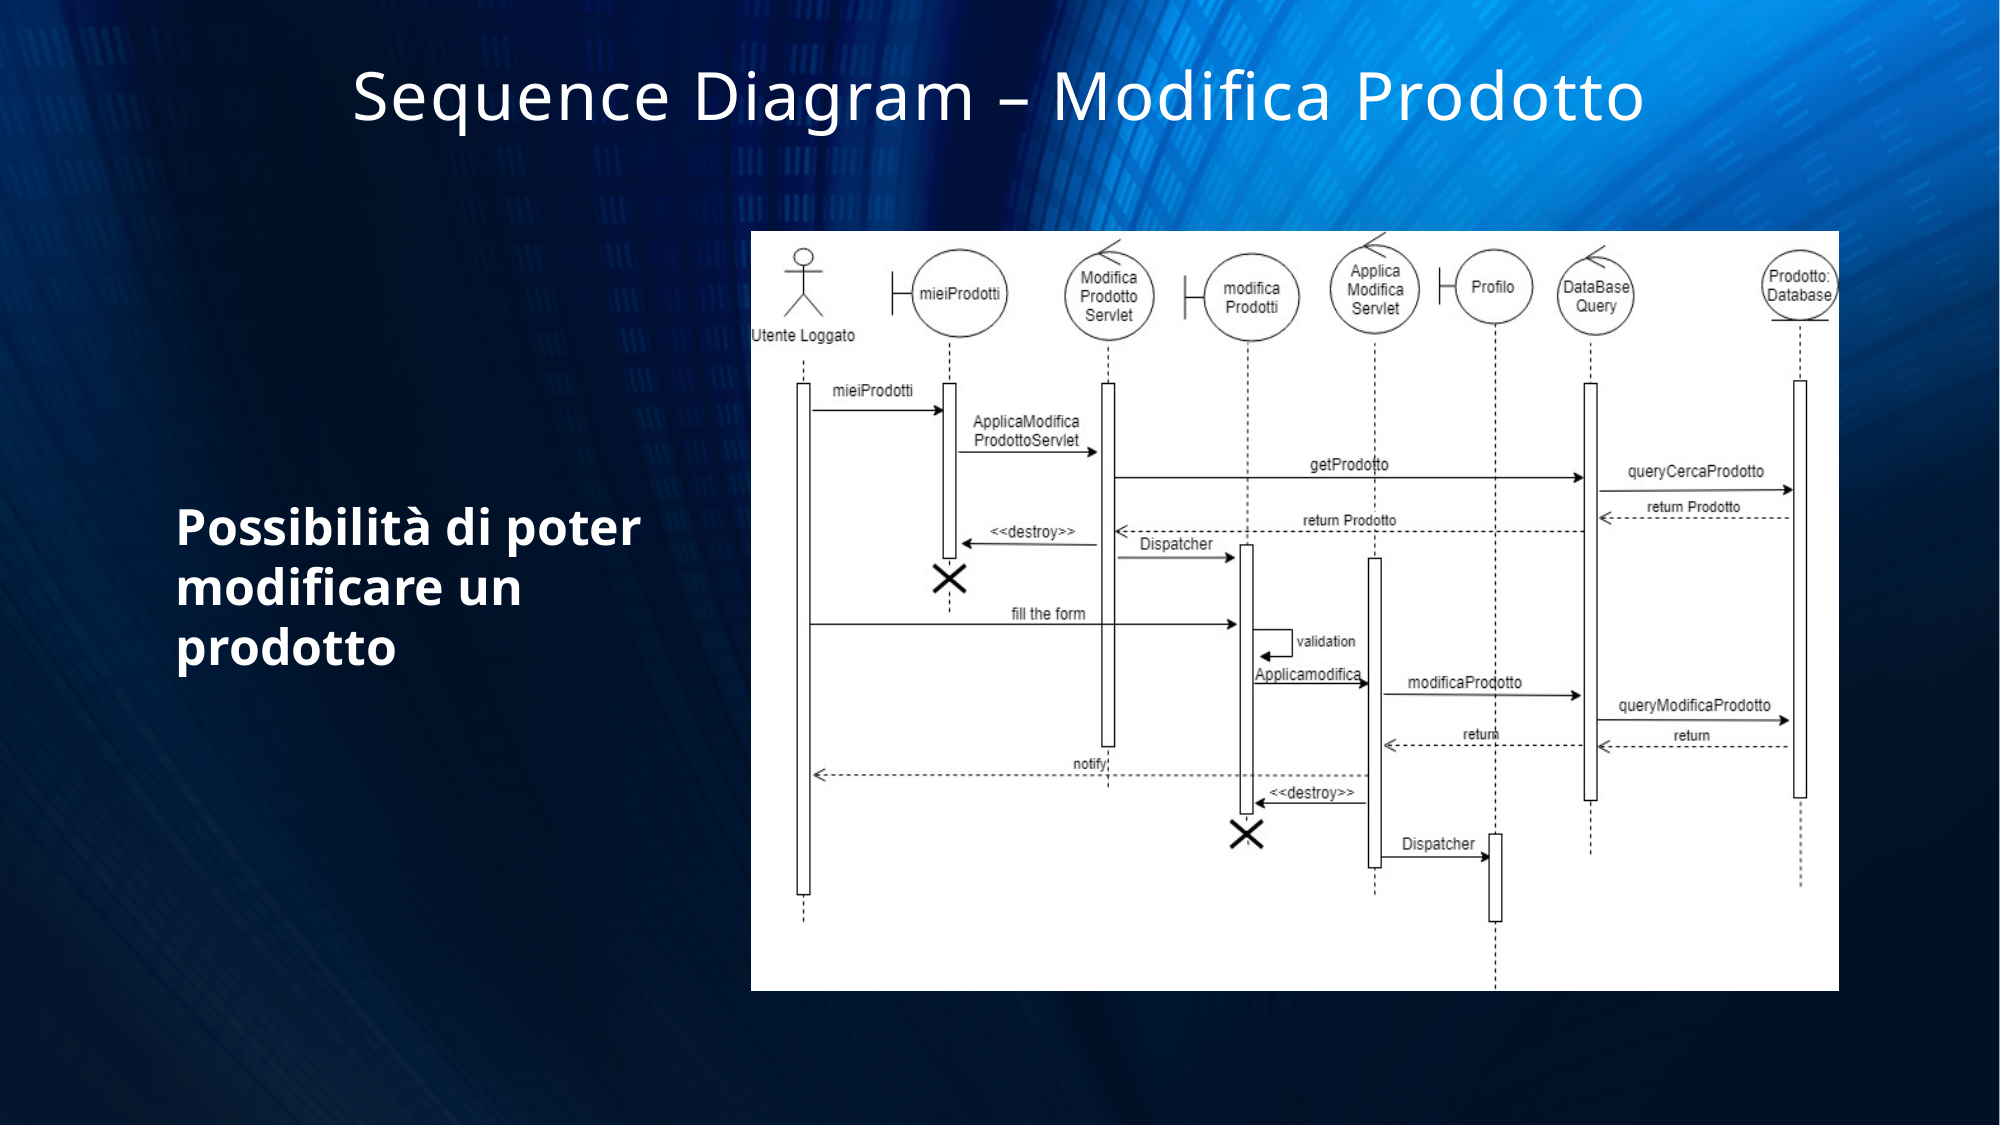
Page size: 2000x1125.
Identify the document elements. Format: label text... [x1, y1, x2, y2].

picture [0, 0, 2000, 1125]
title Sequence Diagram – Modifica Prodotto [249, 30, 1750, 142]
text_box Possibilità di poter modificare un prodotto [161, 487, 705, 683]
